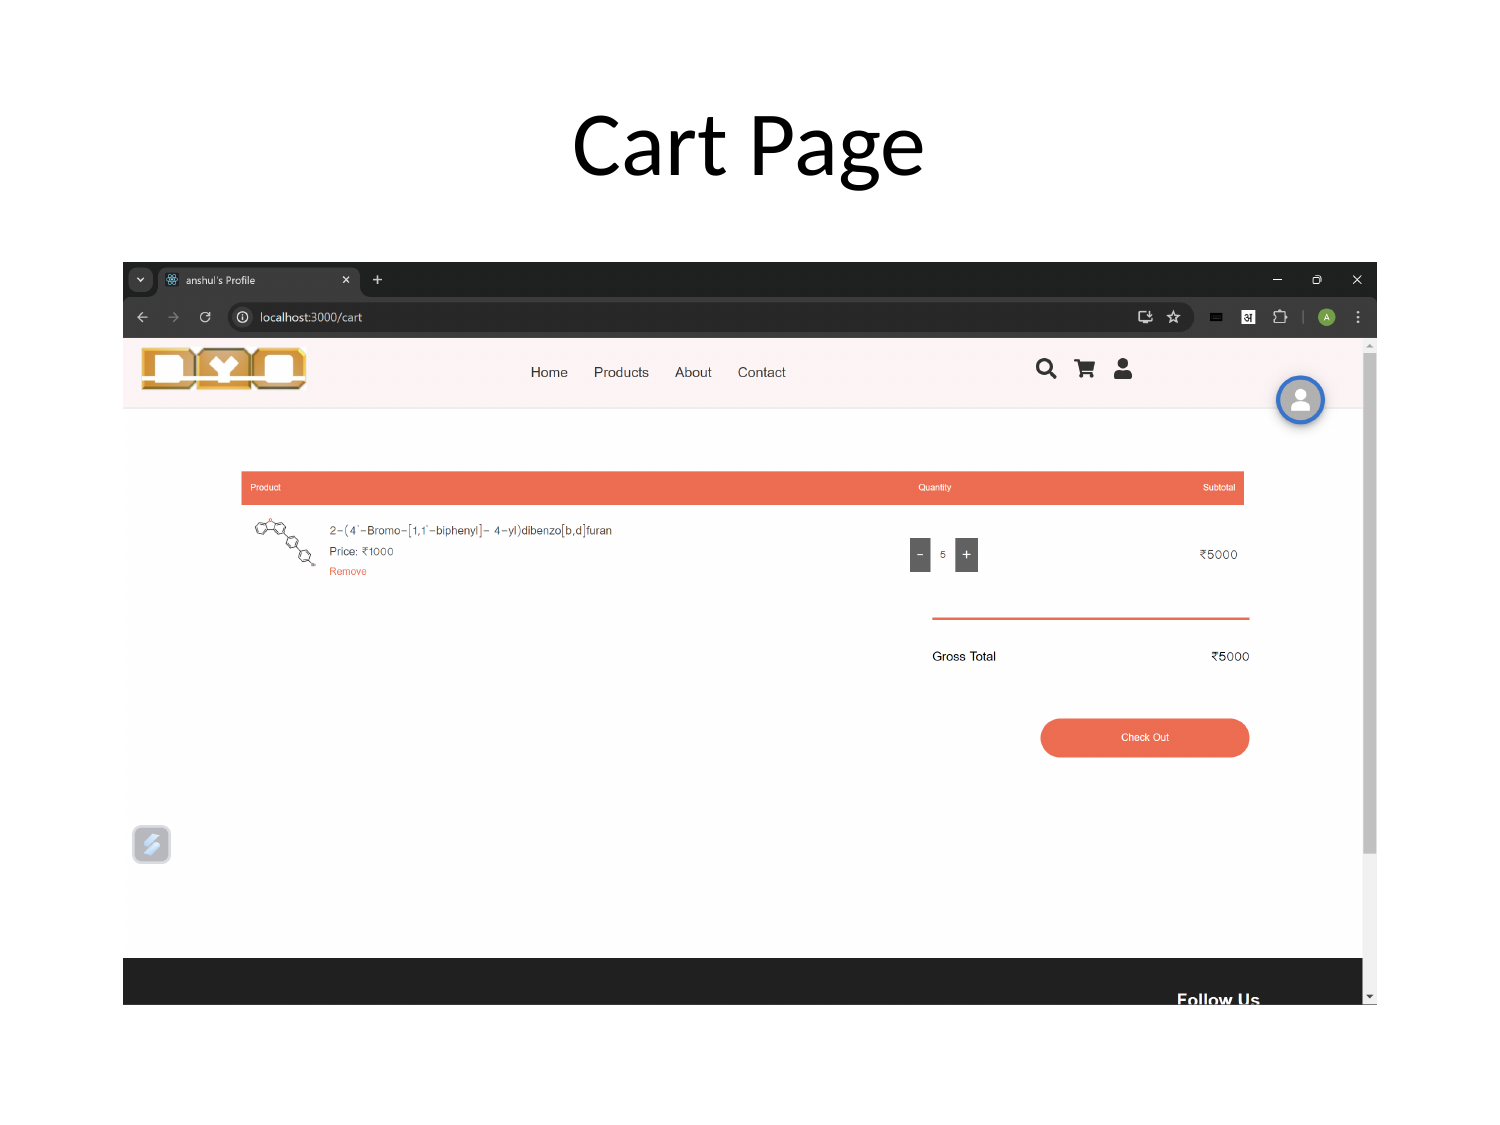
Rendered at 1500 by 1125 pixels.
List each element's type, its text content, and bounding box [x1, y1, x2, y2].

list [122, 262, 1377, 1006]
title Cart Page [75, 45, 1425, 233]
